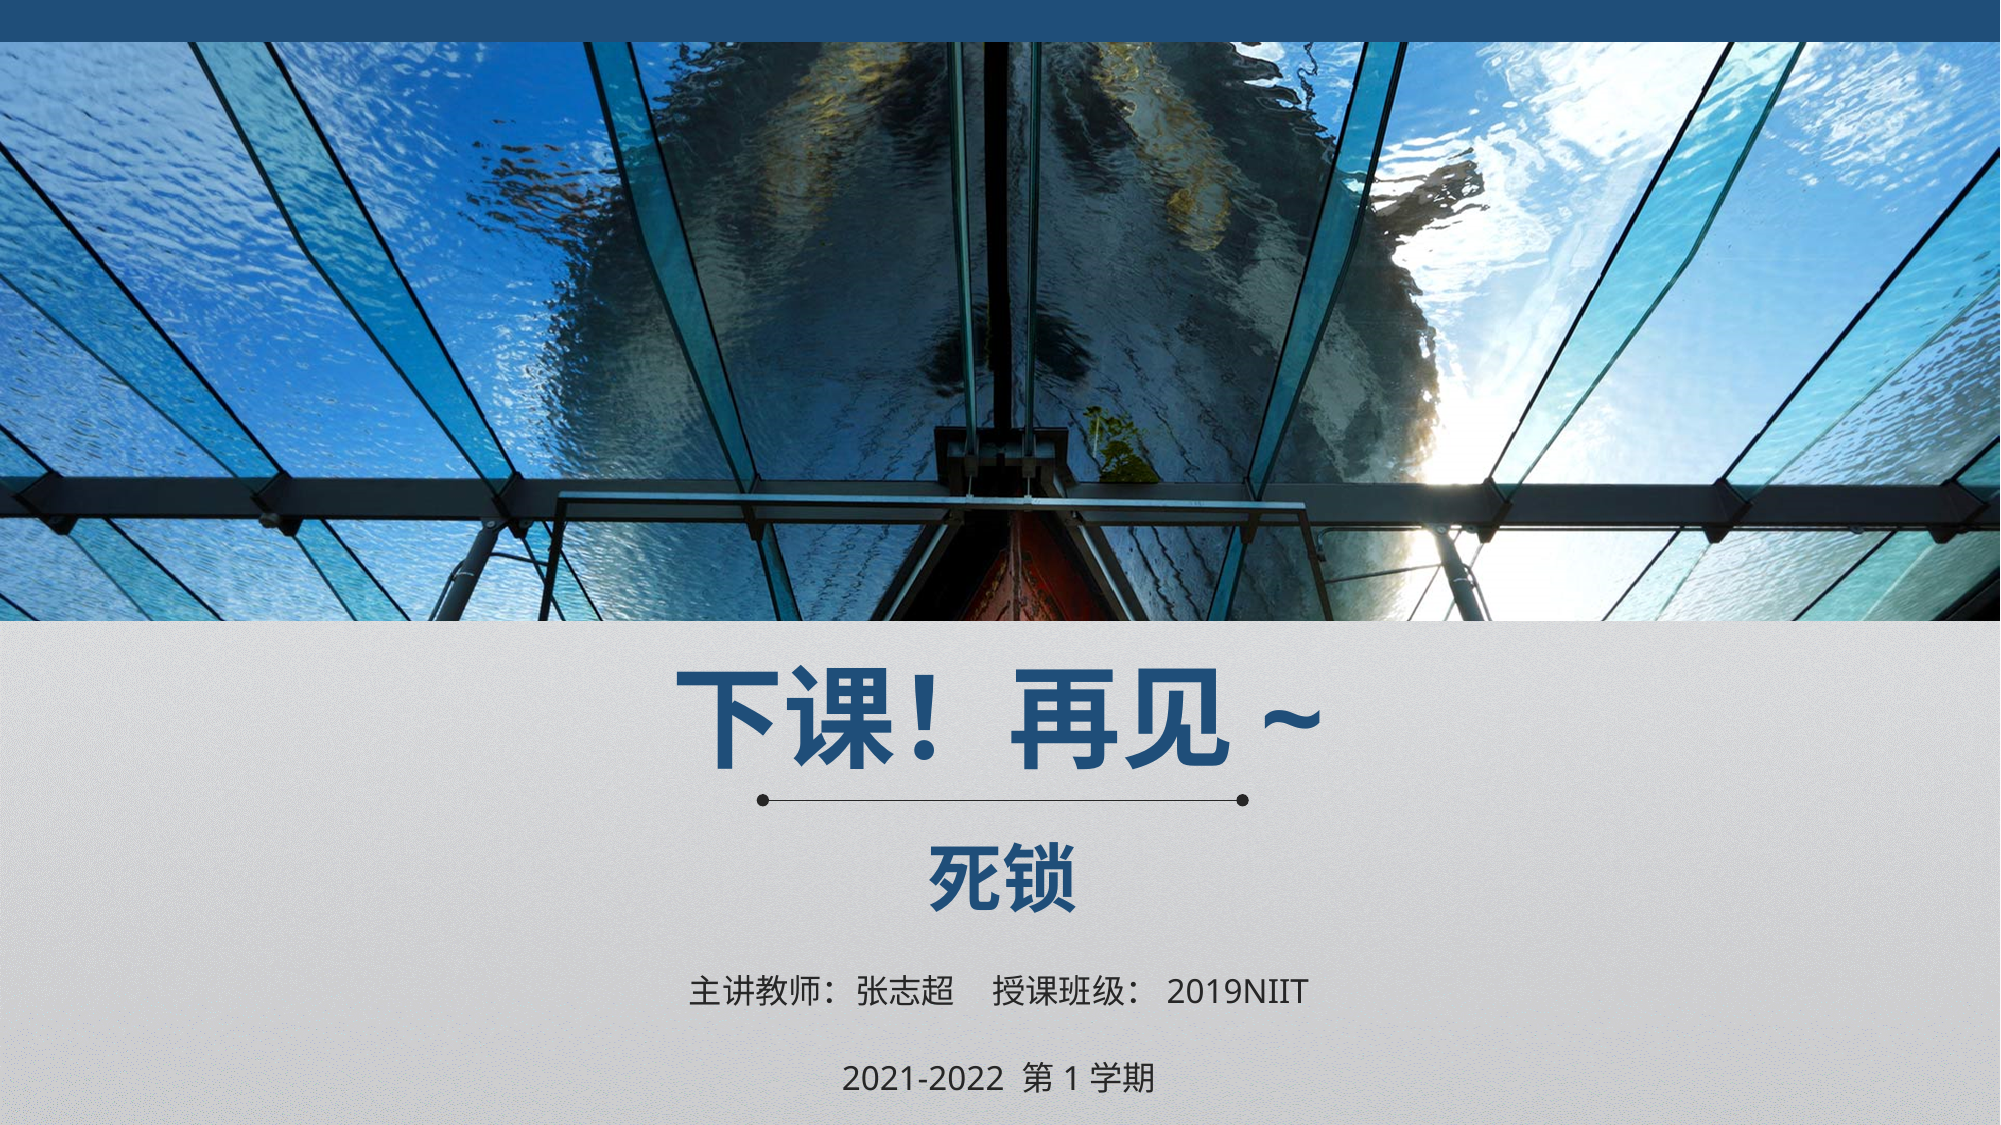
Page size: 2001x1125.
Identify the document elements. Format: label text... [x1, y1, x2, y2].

text_box 2021-2022 第1学期 [755, 1050, 1243, 1105]
text_box [0, 0, 2000, 42]
text_box 死锁 [762, 823, 1243, 929]
picture [0, 0, 2001, 1125]
text_box 下课！再见~ [656, 640, 1340, 790]
text_box [0, 42, 2000, 622]
text_box 主讲教师：张志超 授课班级：2019NIIT [628, 962, 1370, 1018]
